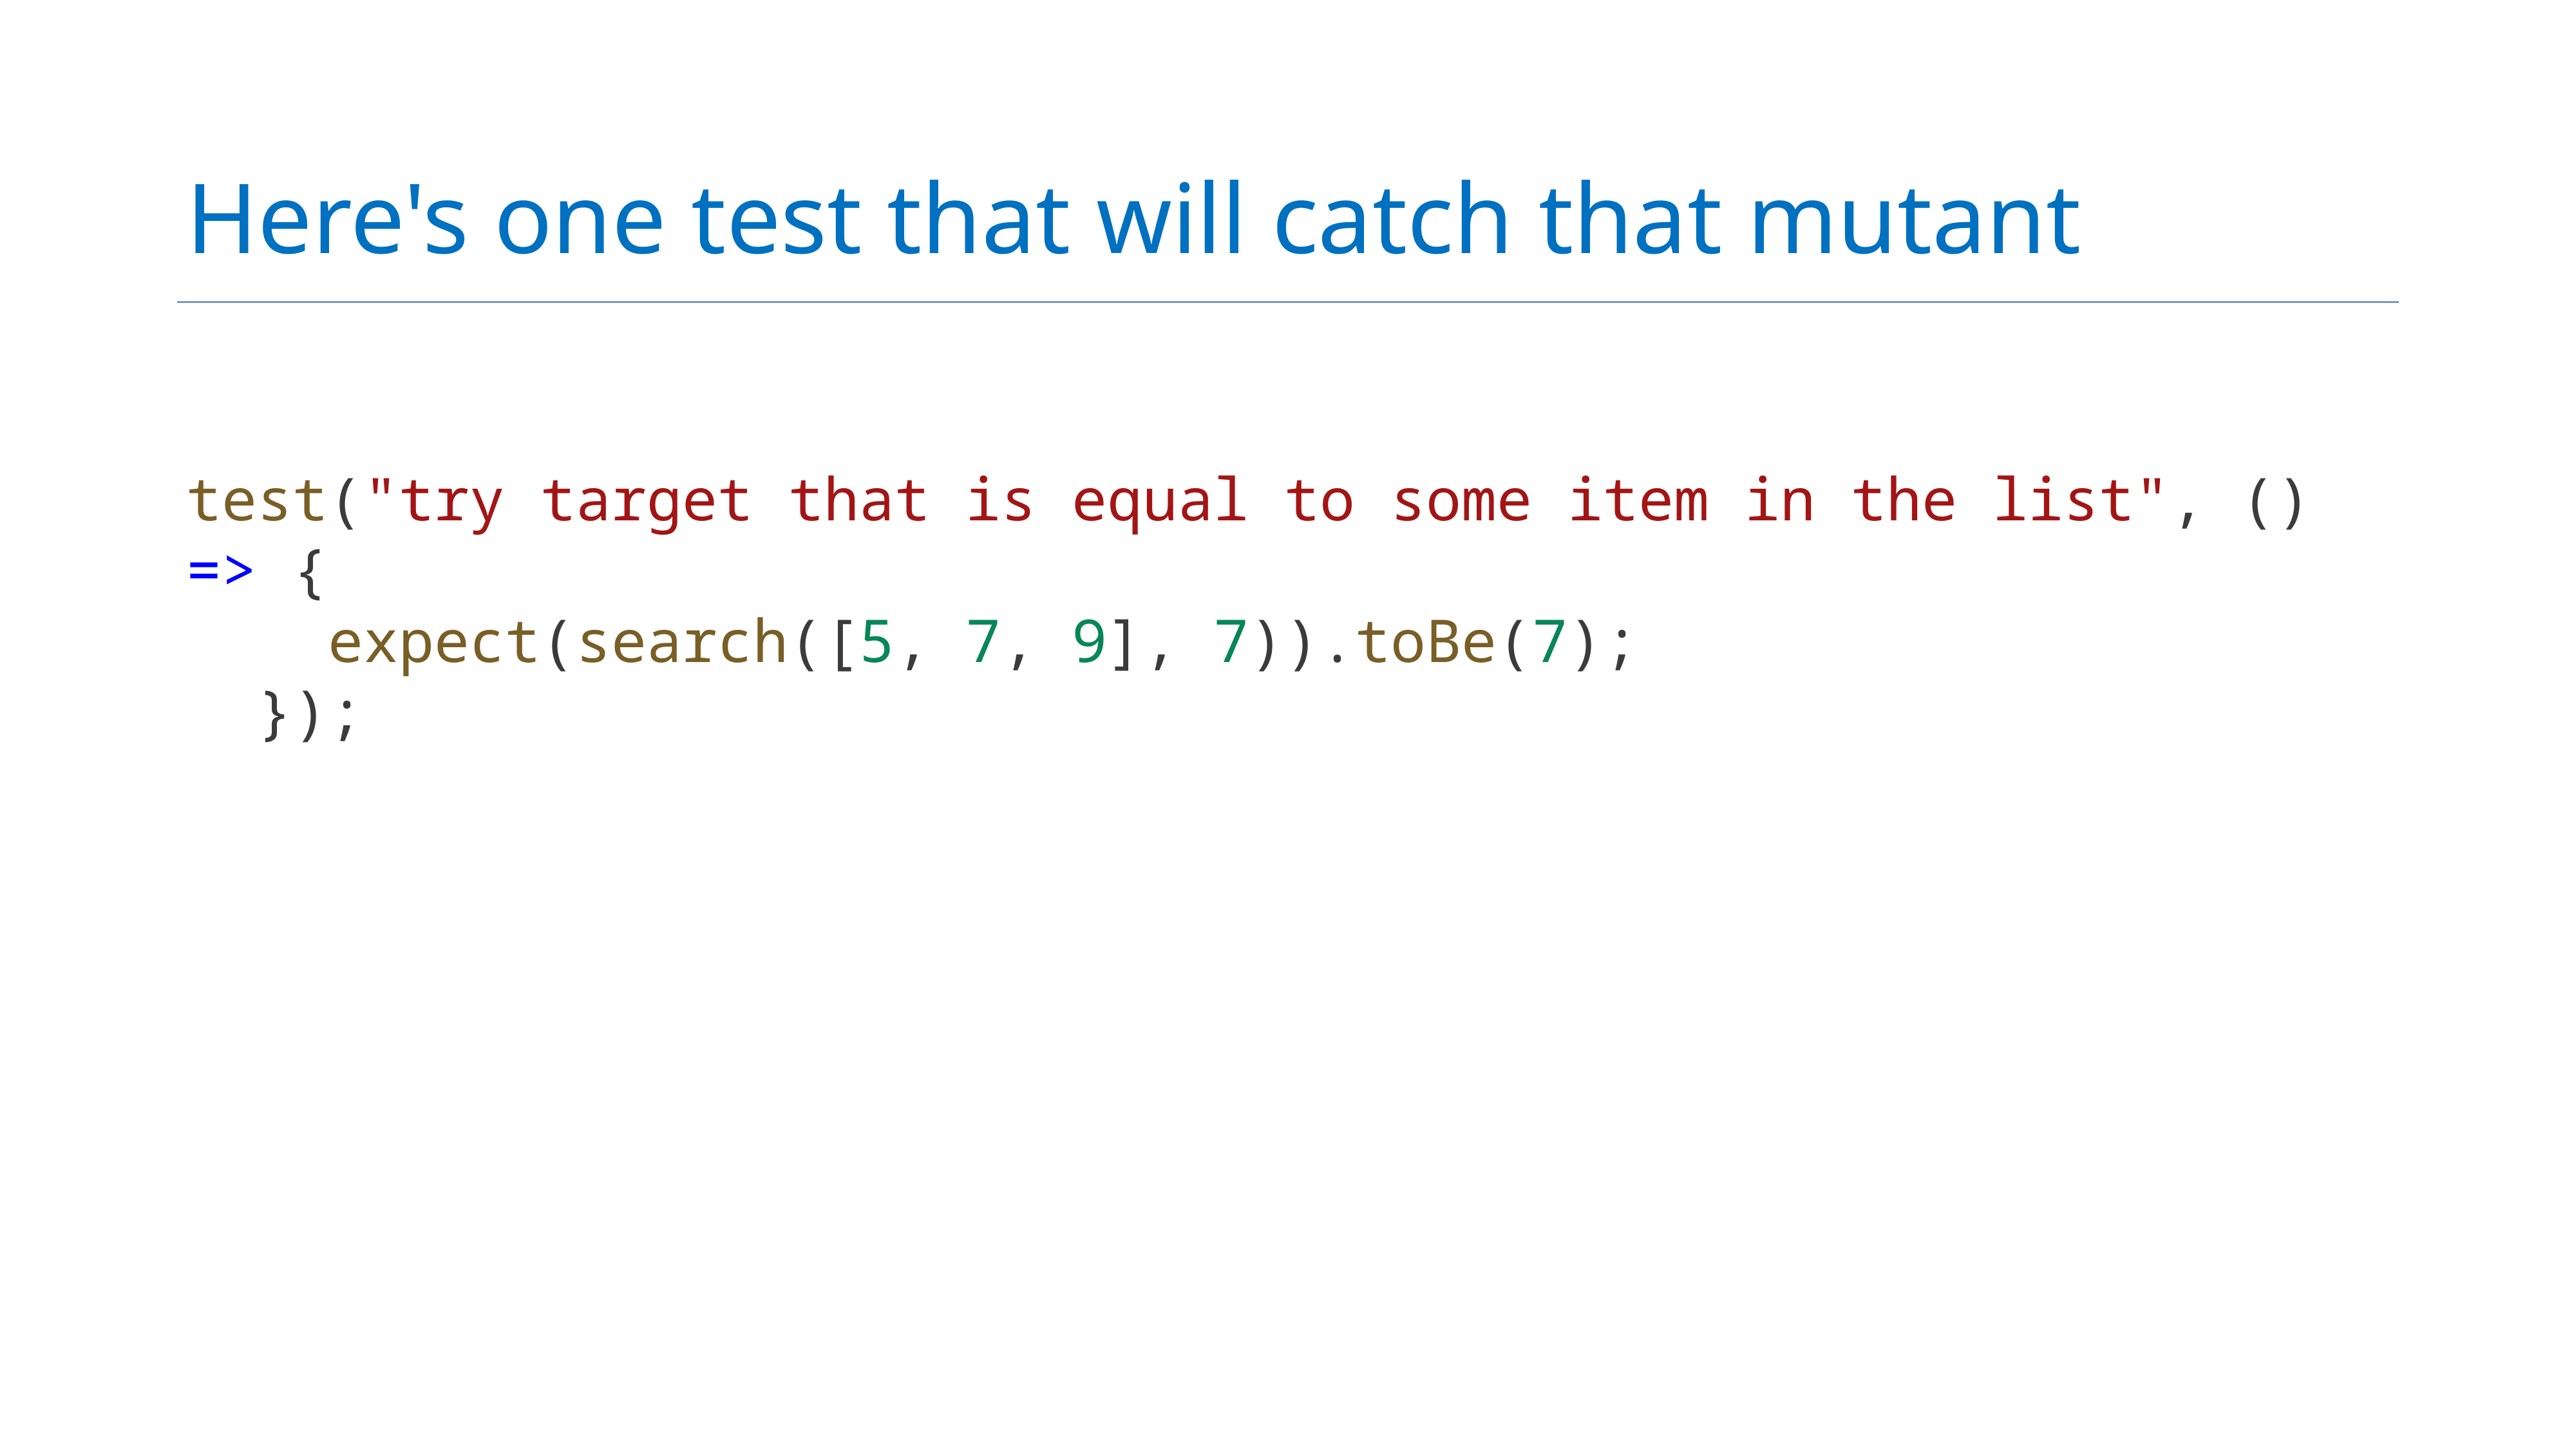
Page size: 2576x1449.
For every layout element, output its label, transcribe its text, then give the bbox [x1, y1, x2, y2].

title Here's one test that will catch that mutant [176, 3, 2400, 285]
text_box test("try target that is equal to some item in the list", () => { expect(search([5, 7, 9], 7)).toBe(7); }); [176, 457, 2399, 750]
